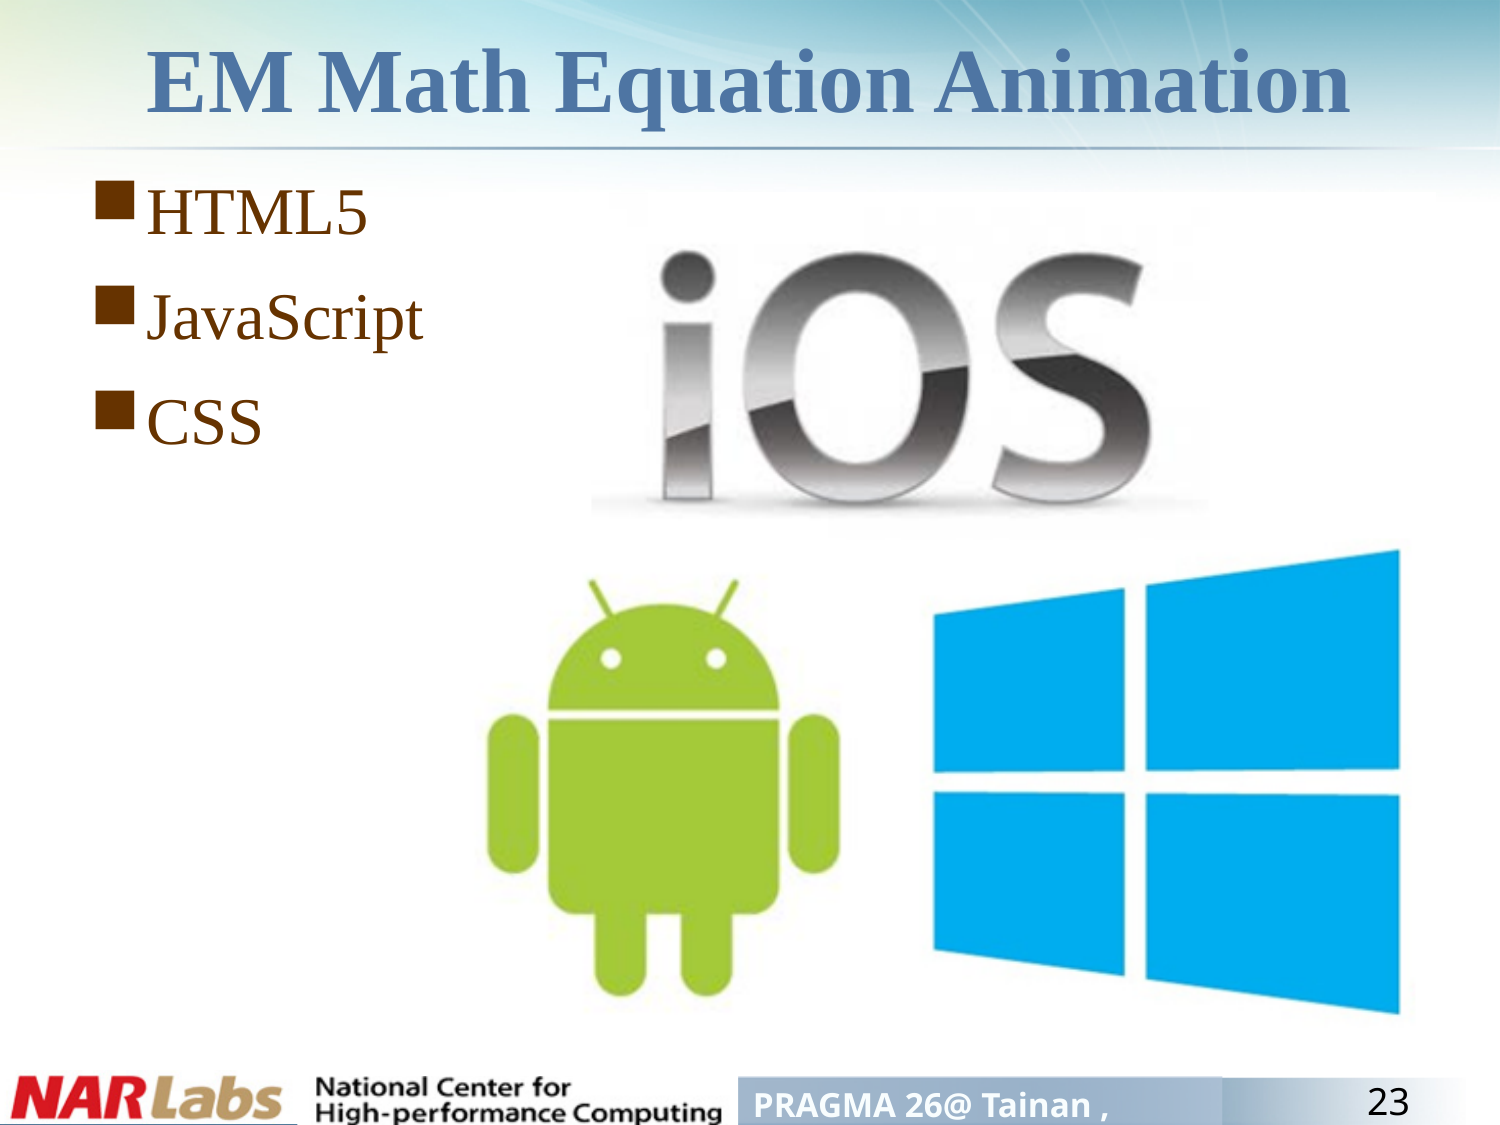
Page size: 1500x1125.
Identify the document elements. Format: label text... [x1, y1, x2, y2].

list HTML5 JavaScript CSS [75, 160, 1425, 1071]
picture [0, 0, 1500, 1125]
title EM Math Equation Animation [75, 19, 1425, 133]
slide_number 23 [1352, 1070, 1500, 1125]
